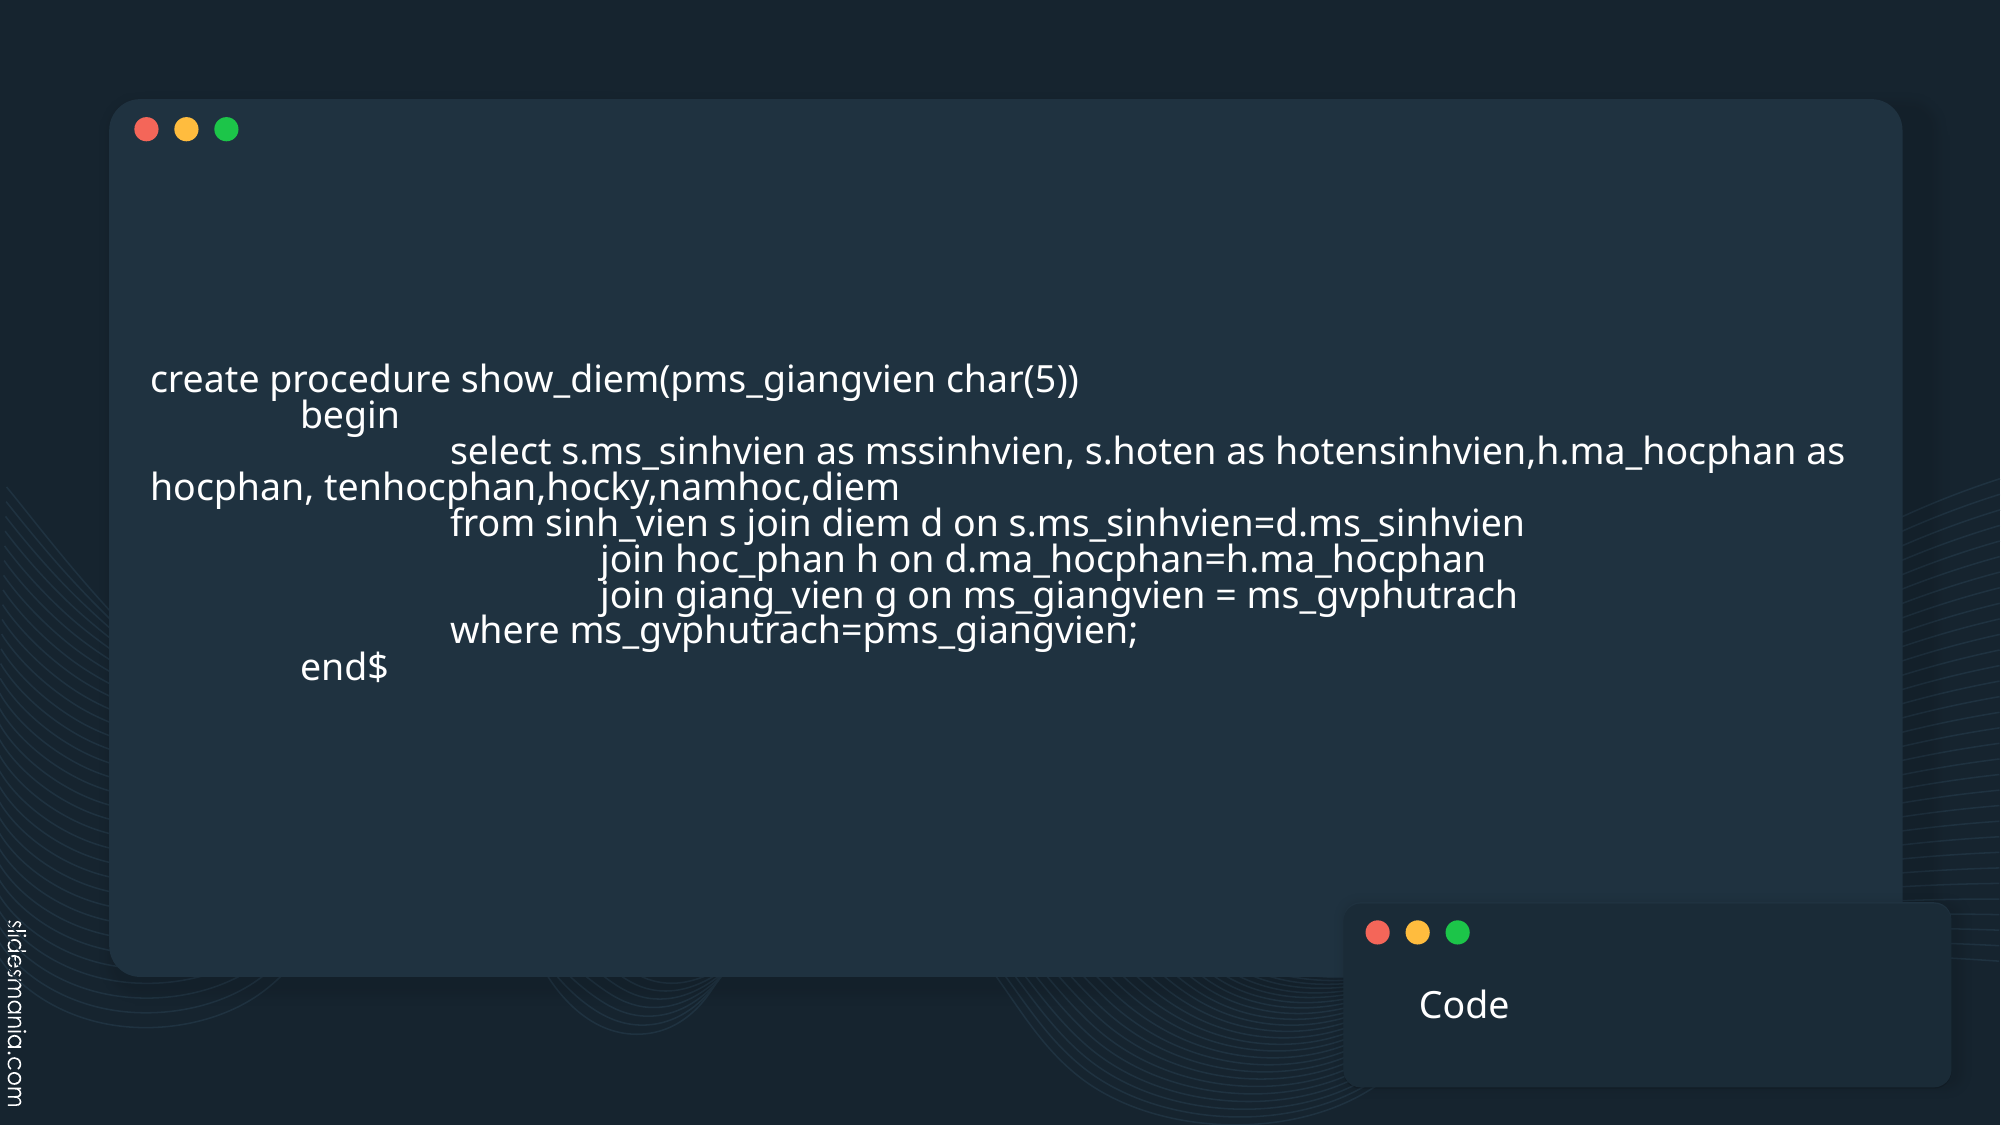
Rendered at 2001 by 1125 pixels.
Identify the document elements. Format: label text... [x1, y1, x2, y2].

title create procedure show_diem(pms_giangvien char(5)) begin select s.ms_sinhvien as mssinhvien, s.hoten as hotensinhvien,h.ma_hocphan as hocphan, tenhocphan,hocky,namhoc,diem from sinh_vien s join diem d on s.ms_sinhvien=d.ms_sinhvien join hoc_phan h on d.ma_hocphan=h.ma_hocphan join giang_vien g on ms_giangvien = ms_gvphutrach where ms_gvphutrach=pms_giangvien; end$ [129, 106, 1870, 945]
subtitle Code [1323, 944, 1940, 1063]
